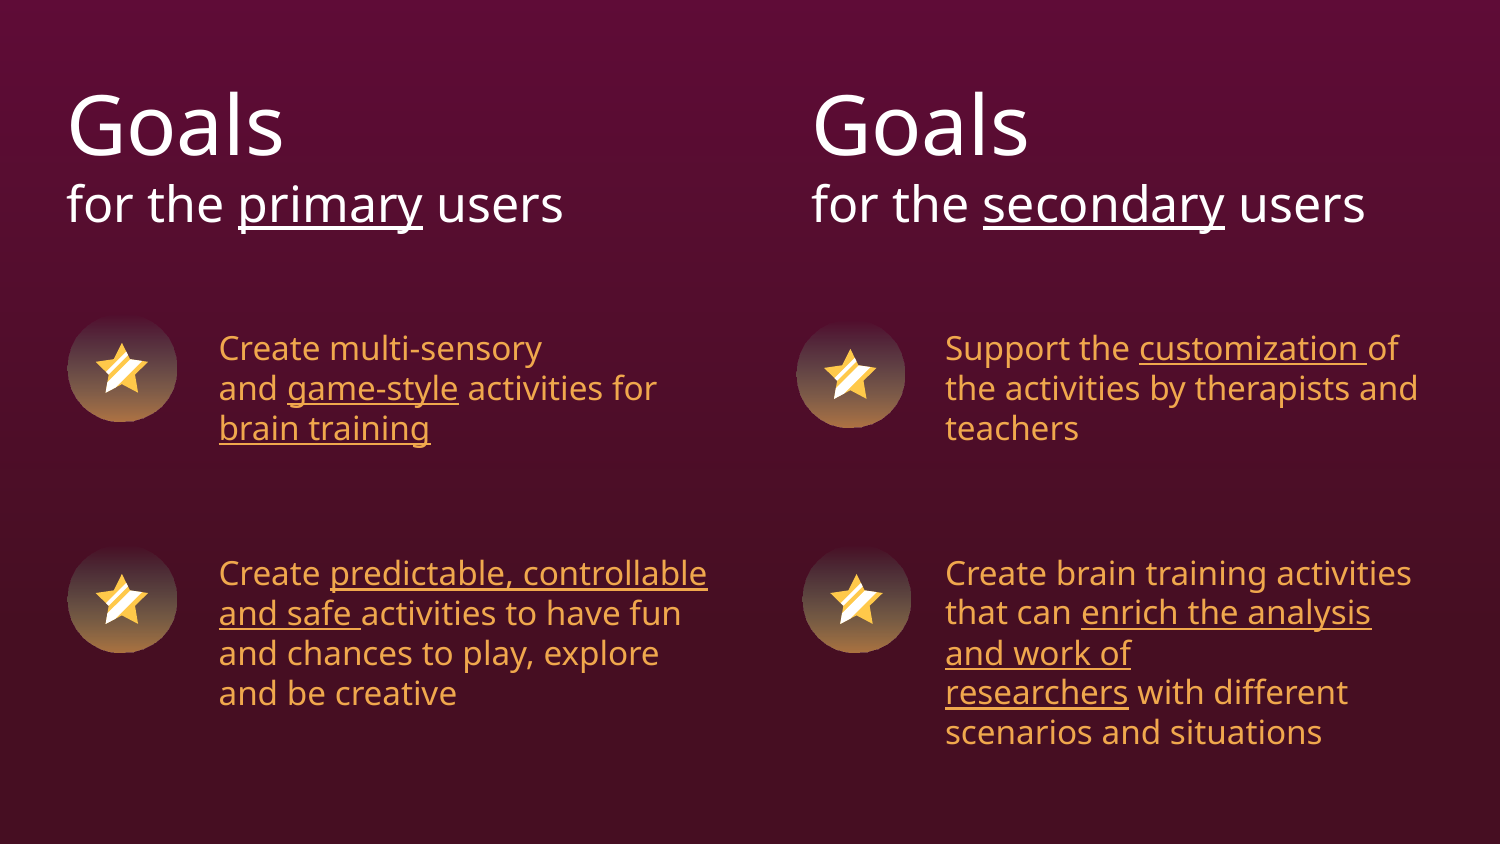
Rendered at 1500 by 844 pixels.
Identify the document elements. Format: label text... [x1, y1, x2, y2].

text_box Create predictable, controllable and safe activities to have fun and chances to play, explore and be creative [203, 544, 724, 720]
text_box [67, 313, 177, 423]
text_box Create brain training activities that can enrich the analysis and work of researchers with different scenarios and situations [930, 544, 1448, 759]
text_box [802, 544, 911, 654]
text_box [67, 544, 177, 654]
text_box Support the customization of the activities by therapists and teachers [930, 319, 1448, 455]
text_box Goals for the secondary users [796, 43, 1477, 262]
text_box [795, 319, 905, 429]
text_box Create multi-sensory and game-style activities for brain training [203, 319, 679, 455]
title Goals for the primary users [51, 43, 636, 262]
